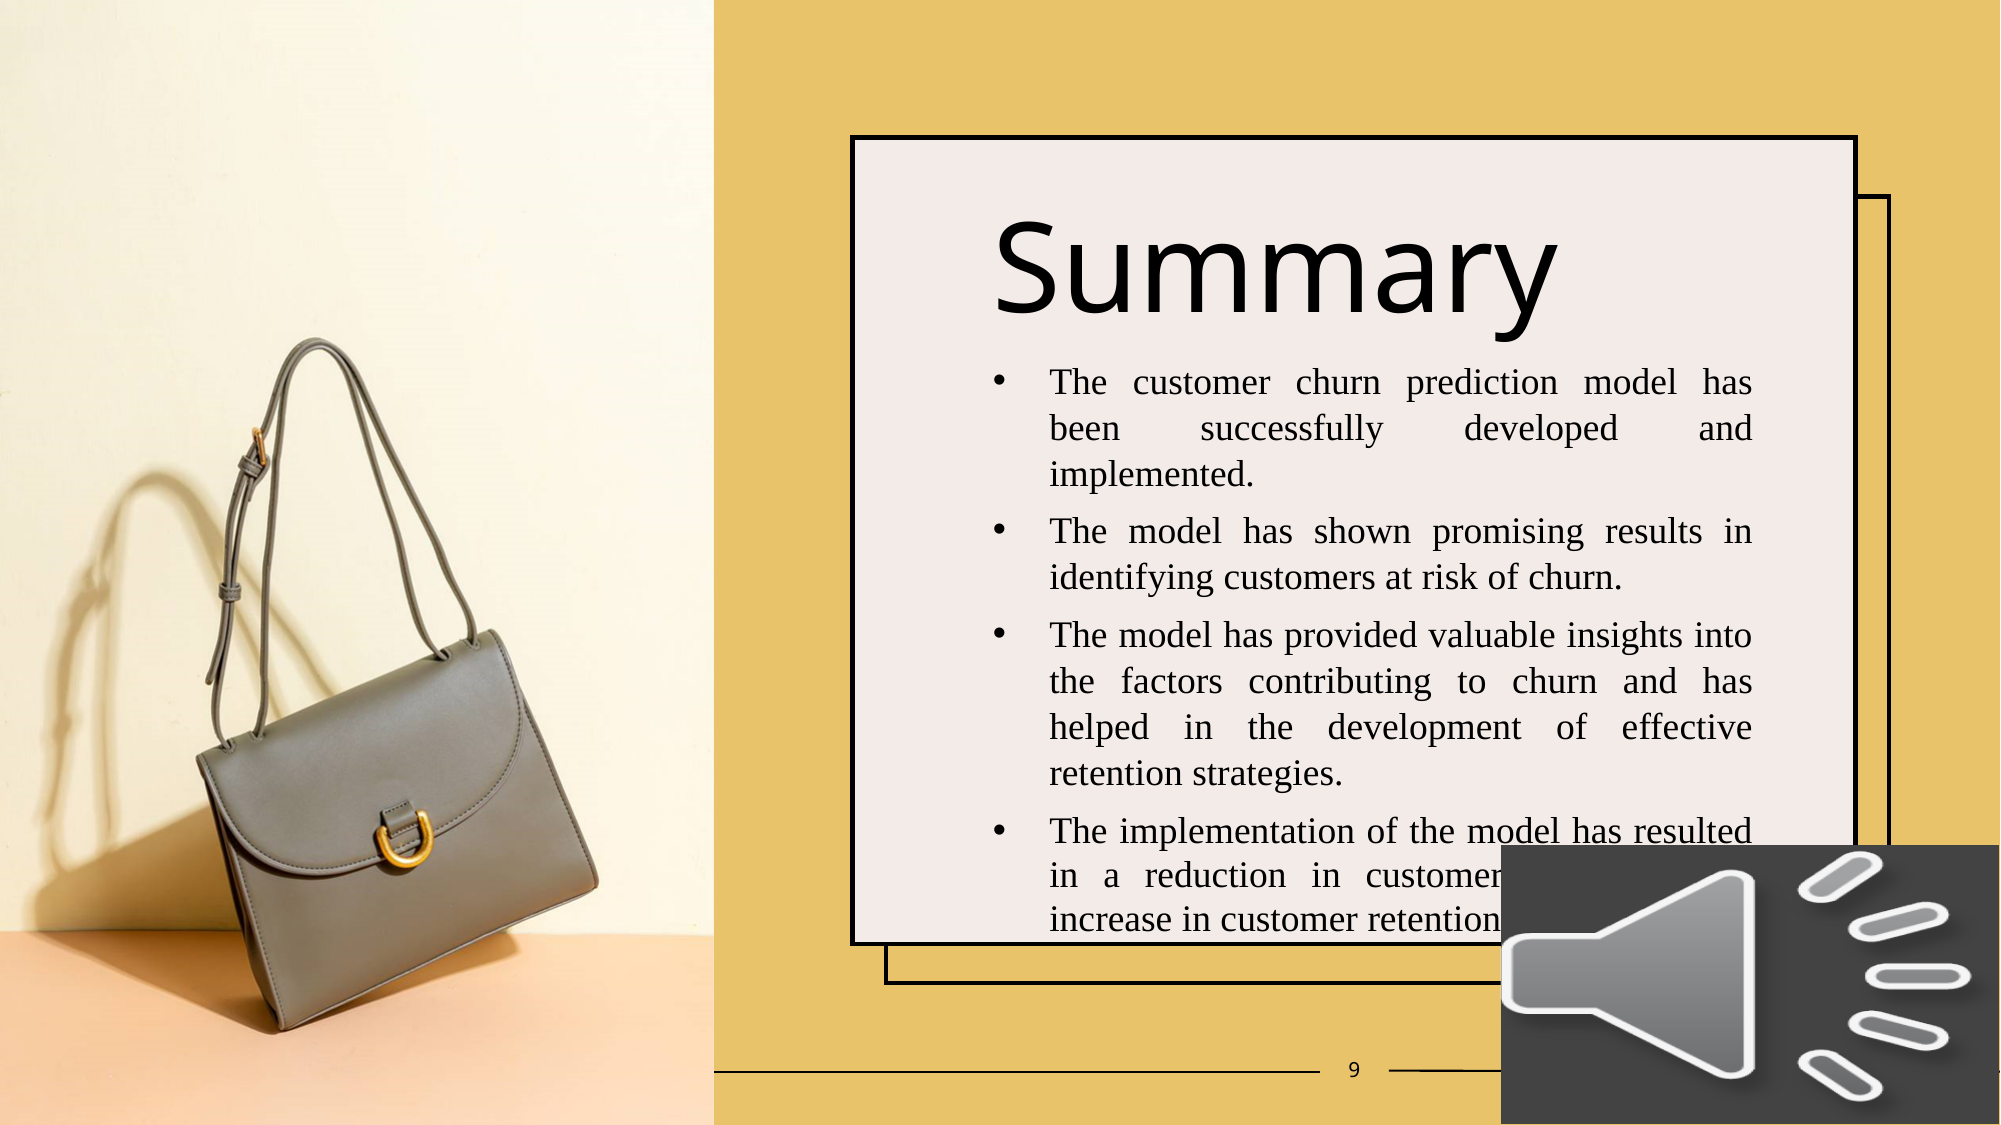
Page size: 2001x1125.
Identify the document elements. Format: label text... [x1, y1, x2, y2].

slide_number 9 [1324, 1050, 1385, 1091]
picture [1499, 843, 2000, 1125]
list The customer churn prediction model has been successfully developed and implemented. The model has shown promising results in identifying customers at risk of churn. The model has provided valuable insights into the factors contributing to churn and has helped in the development of effective retention strategies. The implementation of the model has resulted in a reduction in customer churn and an increase in customer retention rates. [978, 348, 1769, 928]
picture [0, 0, 714, 1125]
title Summary [978, 197, 1792, 388]
